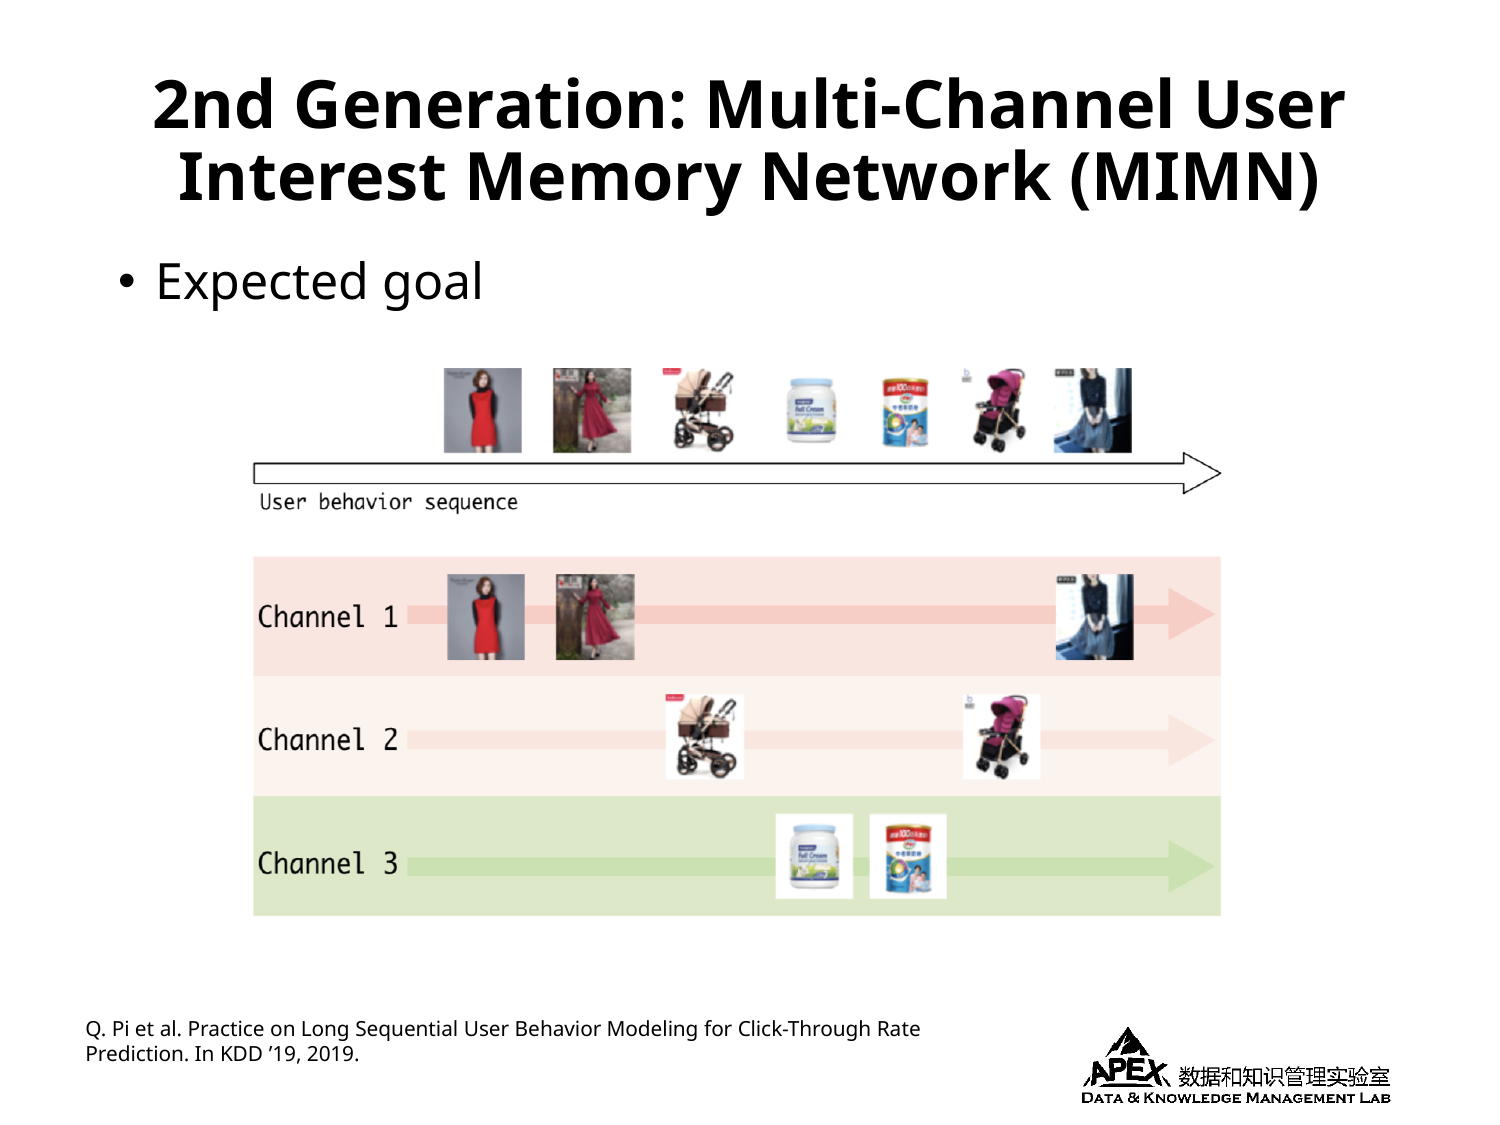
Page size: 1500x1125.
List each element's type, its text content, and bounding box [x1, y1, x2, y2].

picture [1075, 1018, 1397, 1119]
title 2nd Generation: Multi-Channel User Interest Memory Network (MIMN) [103, 59, 1397, 225]
list Expected goal [103, 249, 1397, 1014]
text_box Q. Pi et al. Practice on Long Sequential User Behavior Modeling for Click-Through Rate Prediction. In KDD ’19, 2019. [70, 1001, 1007, 1080]
picture [230, 331, 1269, 949]
